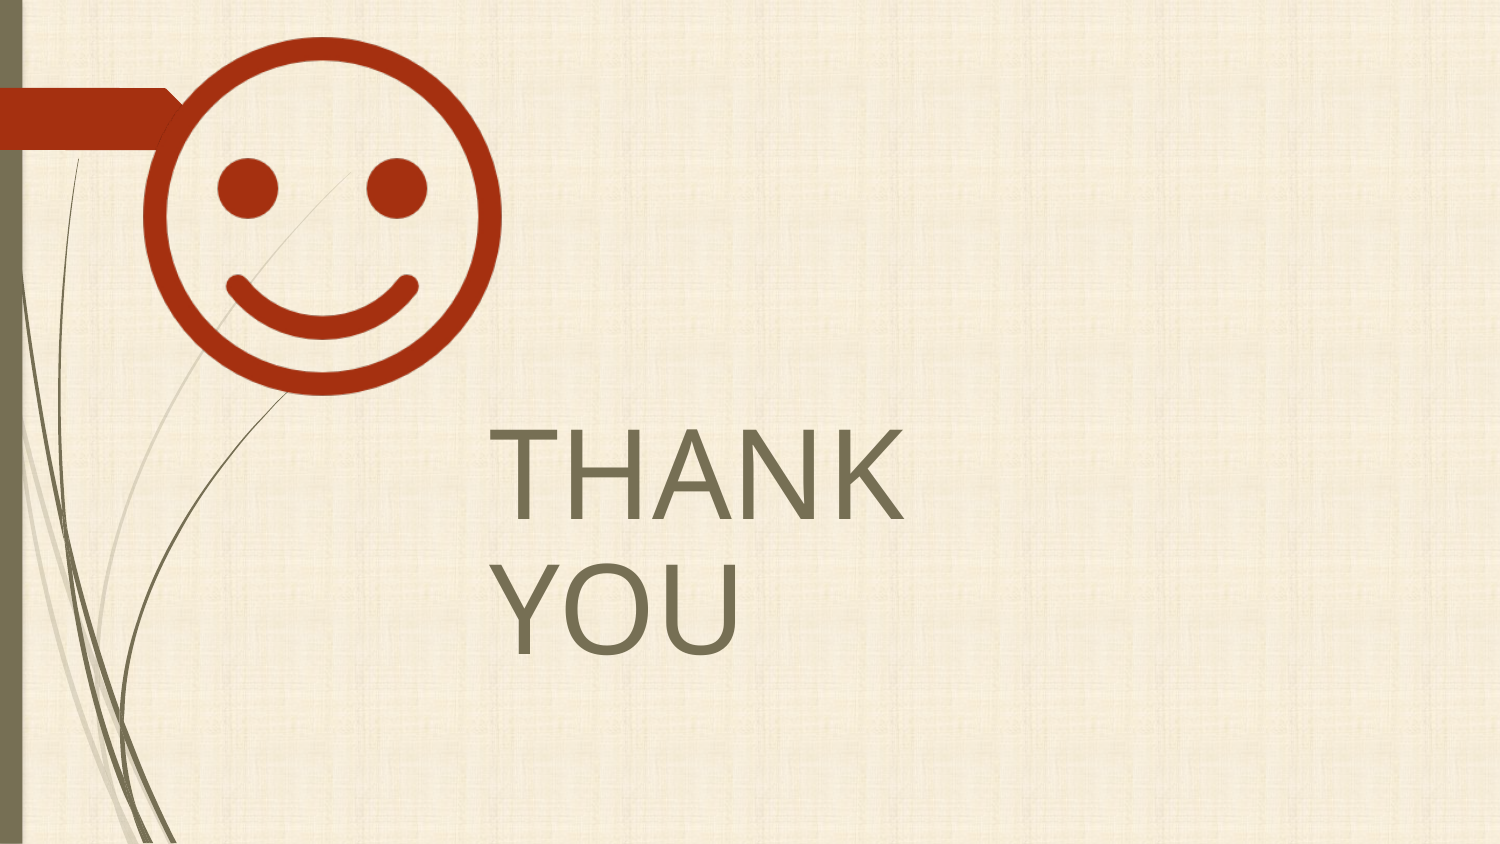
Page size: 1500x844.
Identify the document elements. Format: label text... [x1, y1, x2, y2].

text_box THANK YOU [474, 334, 1205, 759]
picture [99, 0, 546, 440]
